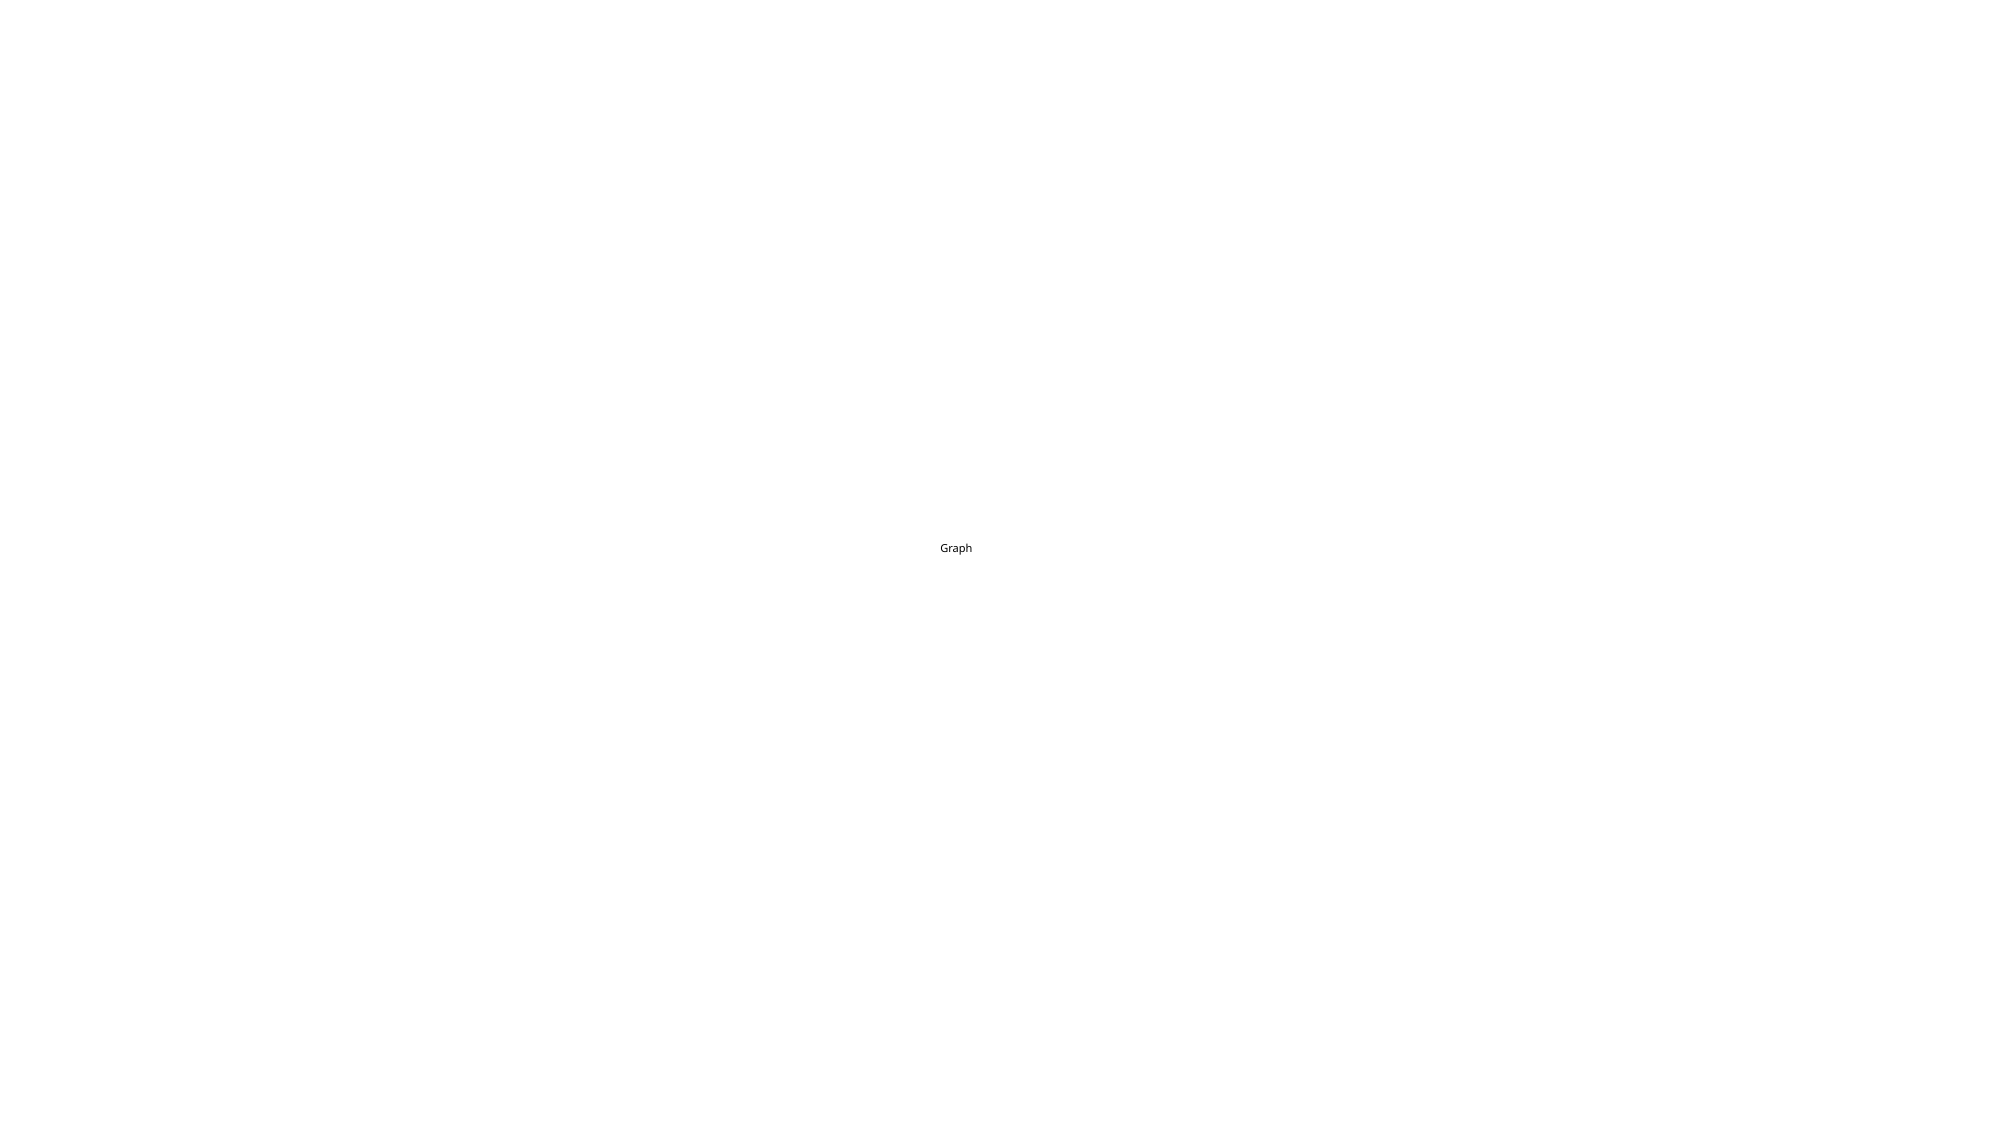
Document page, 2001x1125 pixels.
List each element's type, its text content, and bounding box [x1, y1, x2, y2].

title Graph [111, 432, 1802, 563]
